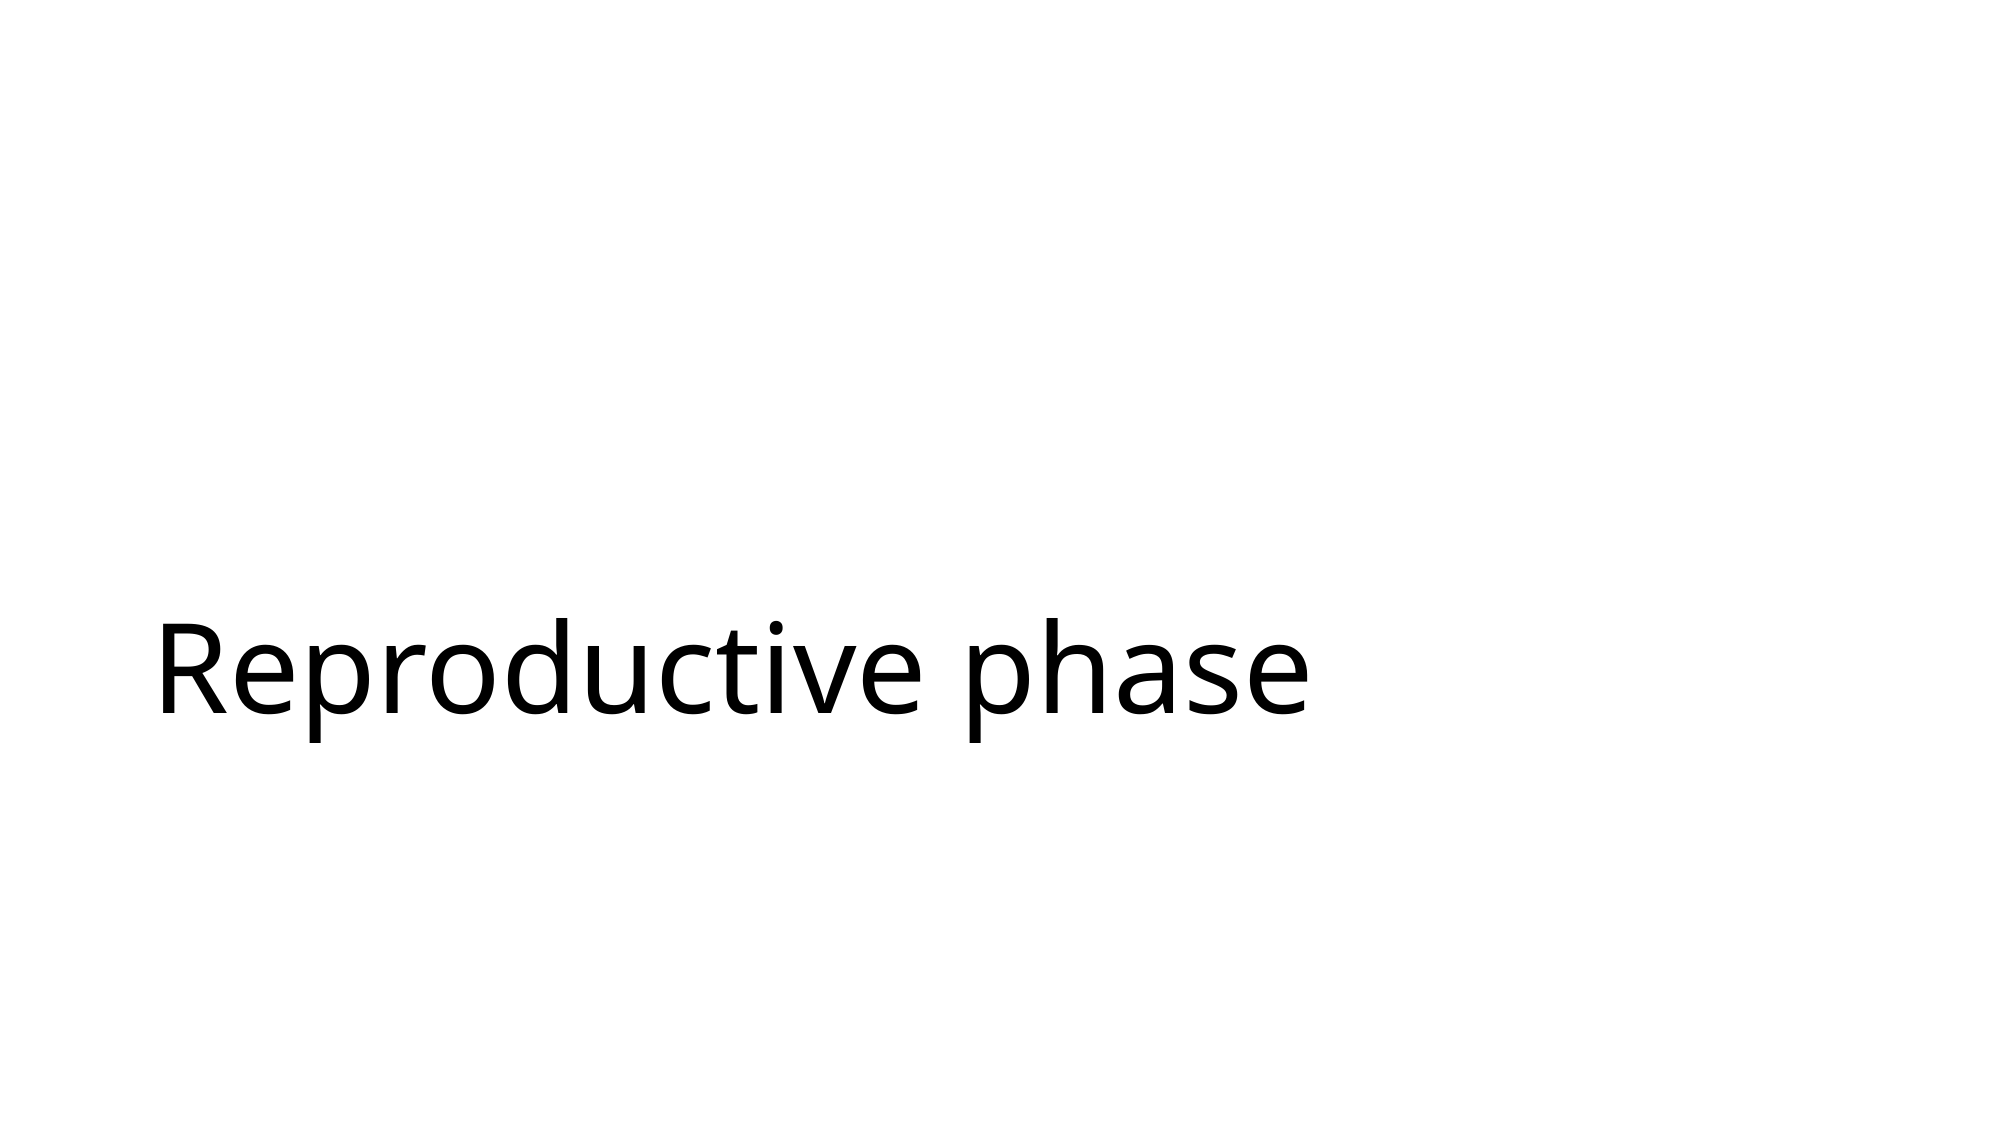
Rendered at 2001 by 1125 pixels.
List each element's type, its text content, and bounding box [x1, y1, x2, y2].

title Reproductive phase [136, 280, 1862, 749]
